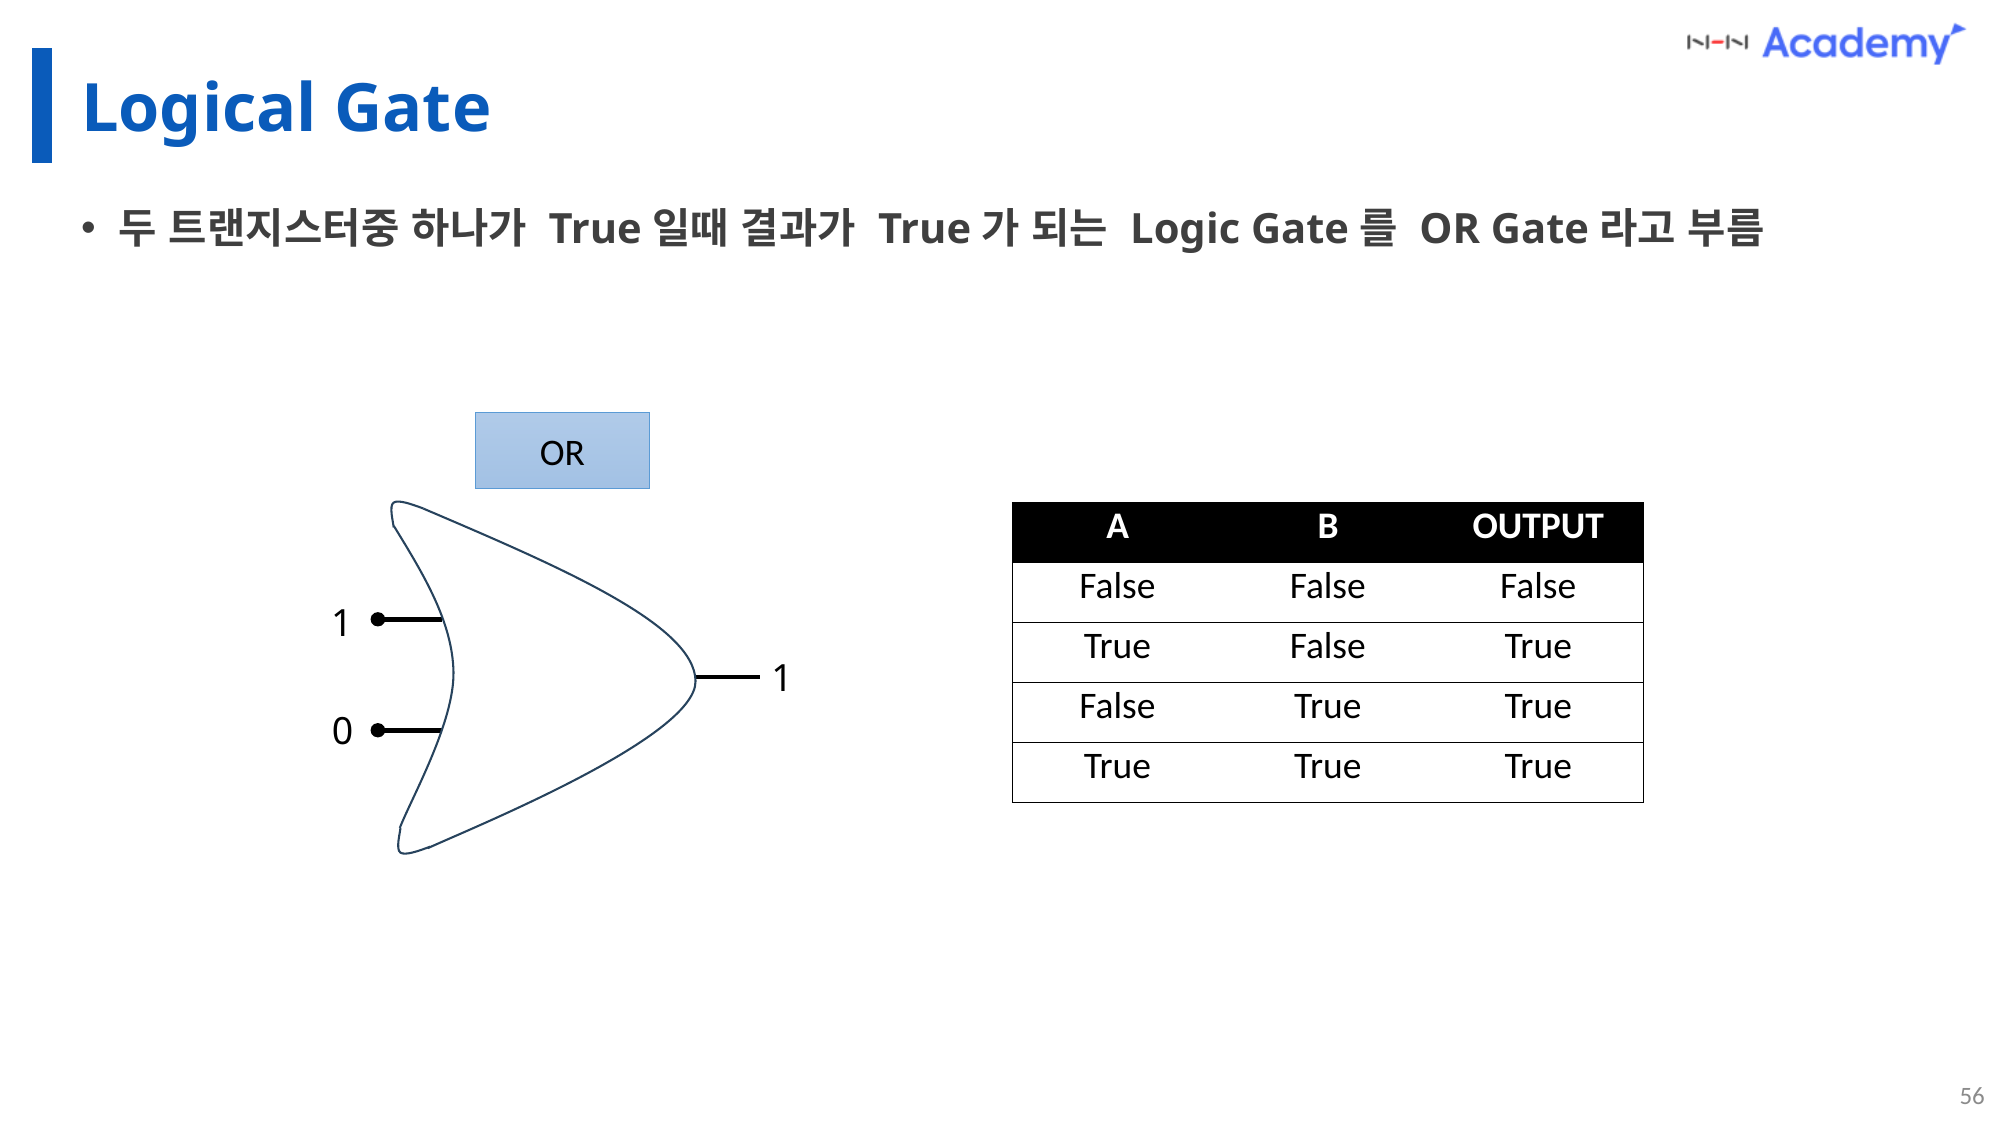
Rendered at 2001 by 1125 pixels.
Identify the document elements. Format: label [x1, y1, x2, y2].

table_cell [1013, 563, 1643, 622]
title [66, 49, 1934, 162]
table_cell [1013, 623, 1643, 682]
text_box [756, 646, 811, 707]
table_header [1013, 503, 1643, 562]
text_box [475, 412, 650, 489]
text_box [316, 525, 720, 830]
table_cell [1013, 743, 1643, 802]
list [66, 187, 1934, 1076]
slide_number [1933, 1065, 2000, 1125]
picture [1682, 19, 1991, 69]
table_cell [1013, 683, 1643, 742]
